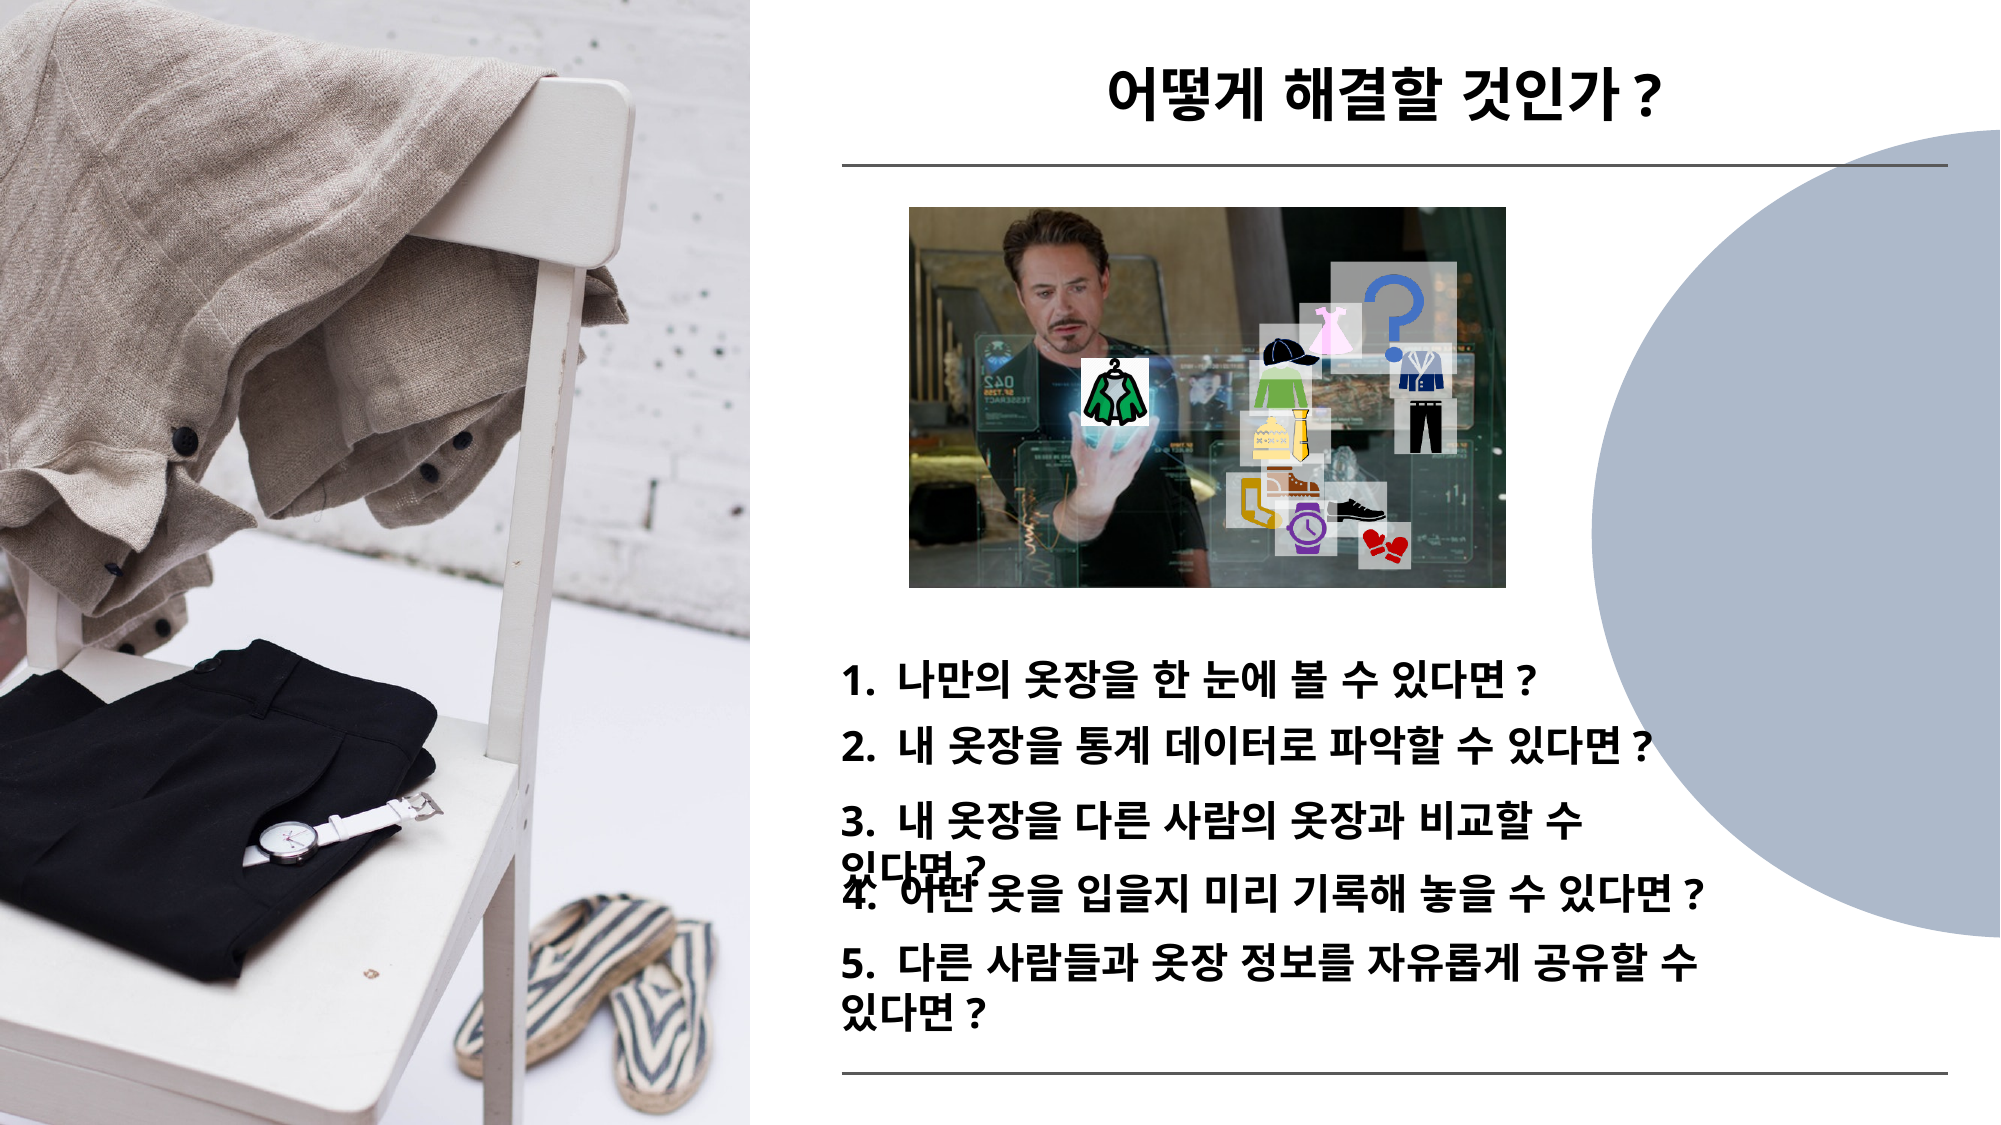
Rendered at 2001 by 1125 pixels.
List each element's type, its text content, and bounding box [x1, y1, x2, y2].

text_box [909, 207, 1505, 588]
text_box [825, 646, 1885, 995]
picture [0, 0, 750, 1125]
text_box 어떻게 해결할 것인가? [1086, 51, 1683, 136]
text_box [1590, 128, 2000, 939]
